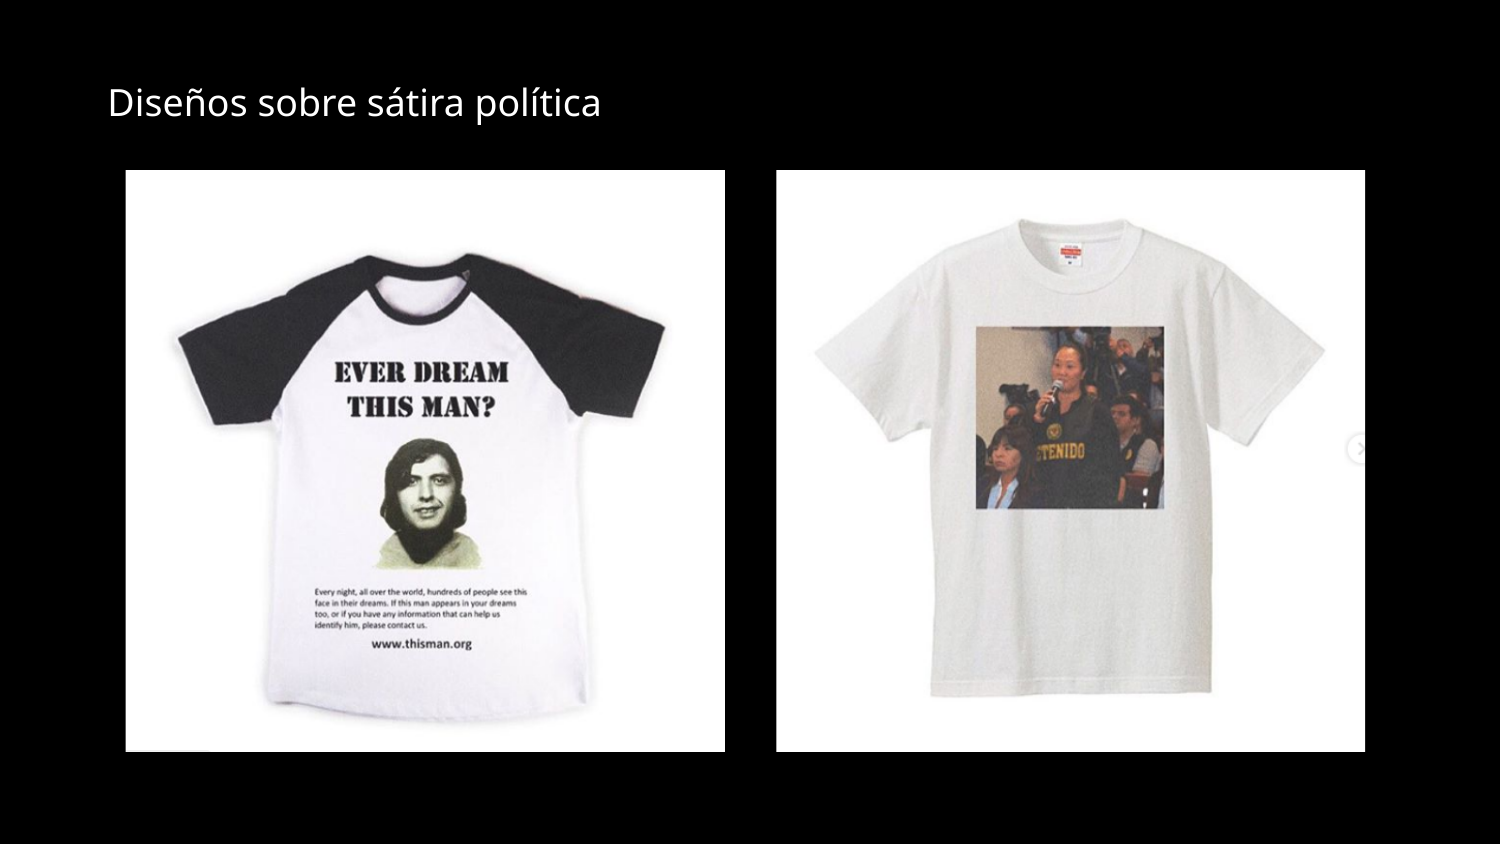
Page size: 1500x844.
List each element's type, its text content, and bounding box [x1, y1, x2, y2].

picture [125, 169, 726, 752]
text_box Diseños sobre sátira política [92, 63, 938, 156]
picture [776, 169, 1366, 752]
